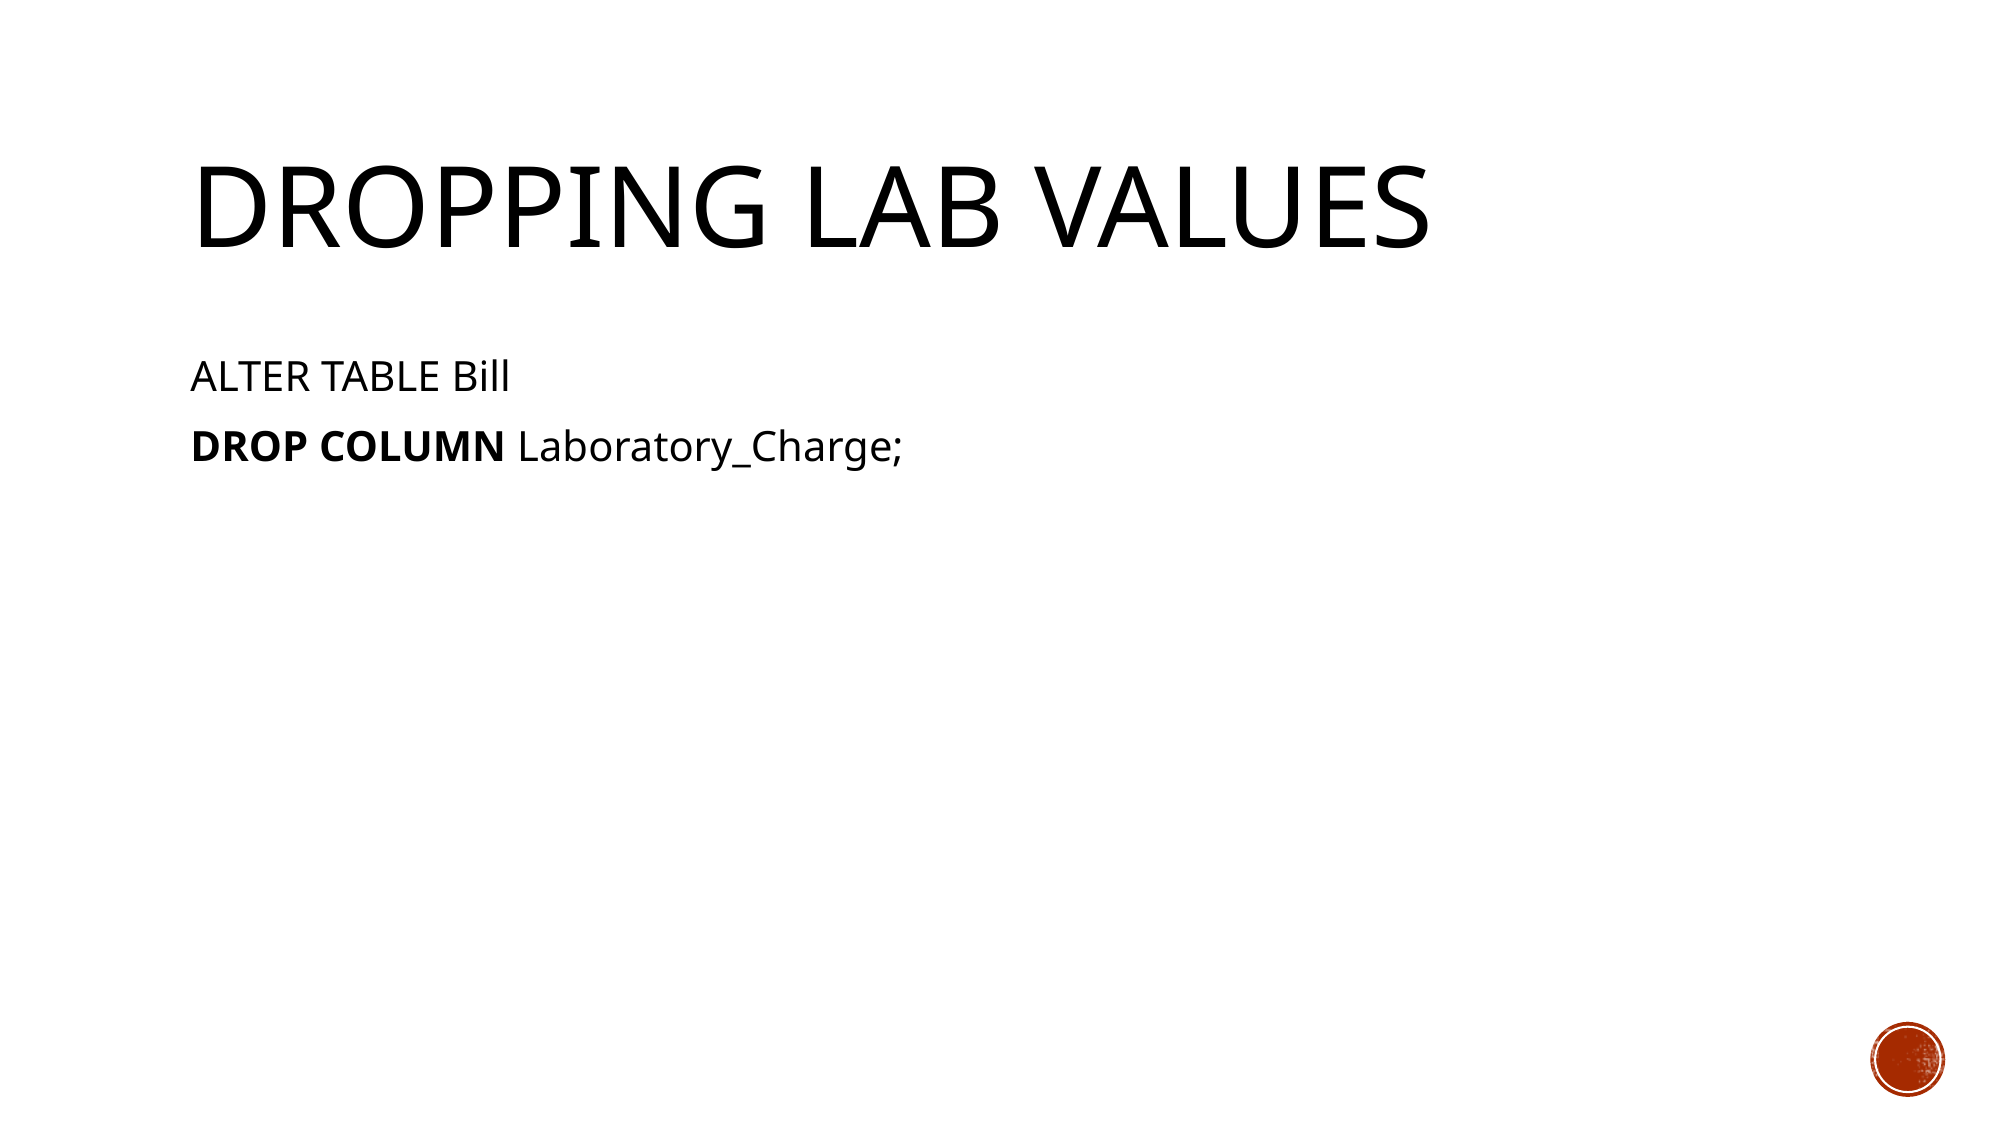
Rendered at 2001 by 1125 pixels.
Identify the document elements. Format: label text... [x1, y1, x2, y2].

title Dropping Lab Values [175, 79, 1826, 344]
list ALTER TABLE Bill DROP COLUMN Laboratory_Charge; [175, 348, 1826, 1013]
